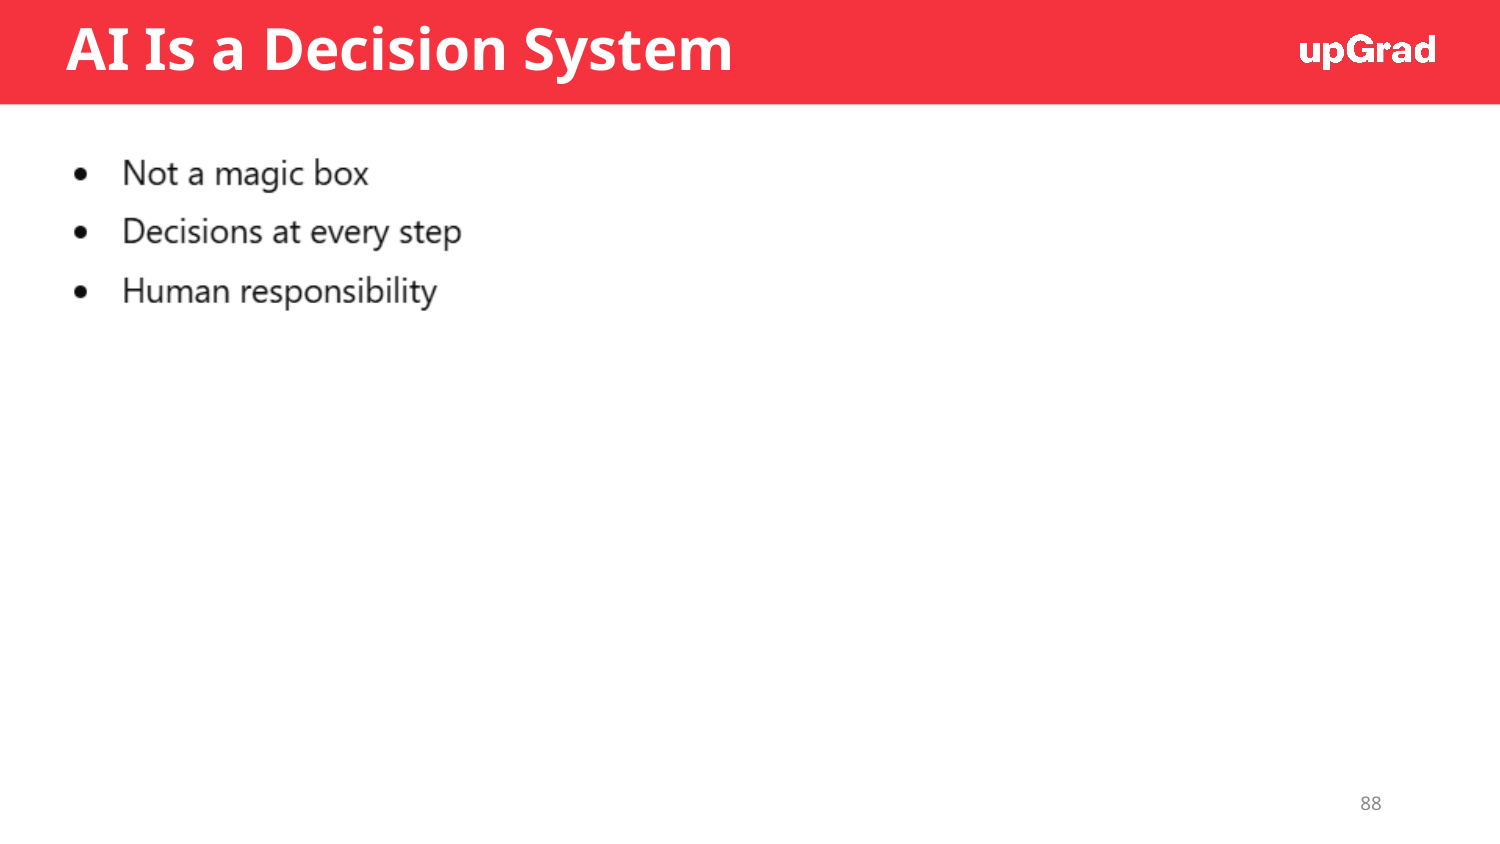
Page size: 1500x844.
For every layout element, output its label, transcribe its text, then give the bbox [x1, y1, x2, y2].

picture [37, 135, 638, 358]
slide_number 88 [1059, 782, 1397, 827]
picture [1300, 34, 1435, 70]
title AI Is a Decision System [51, 20, 987, 83]
